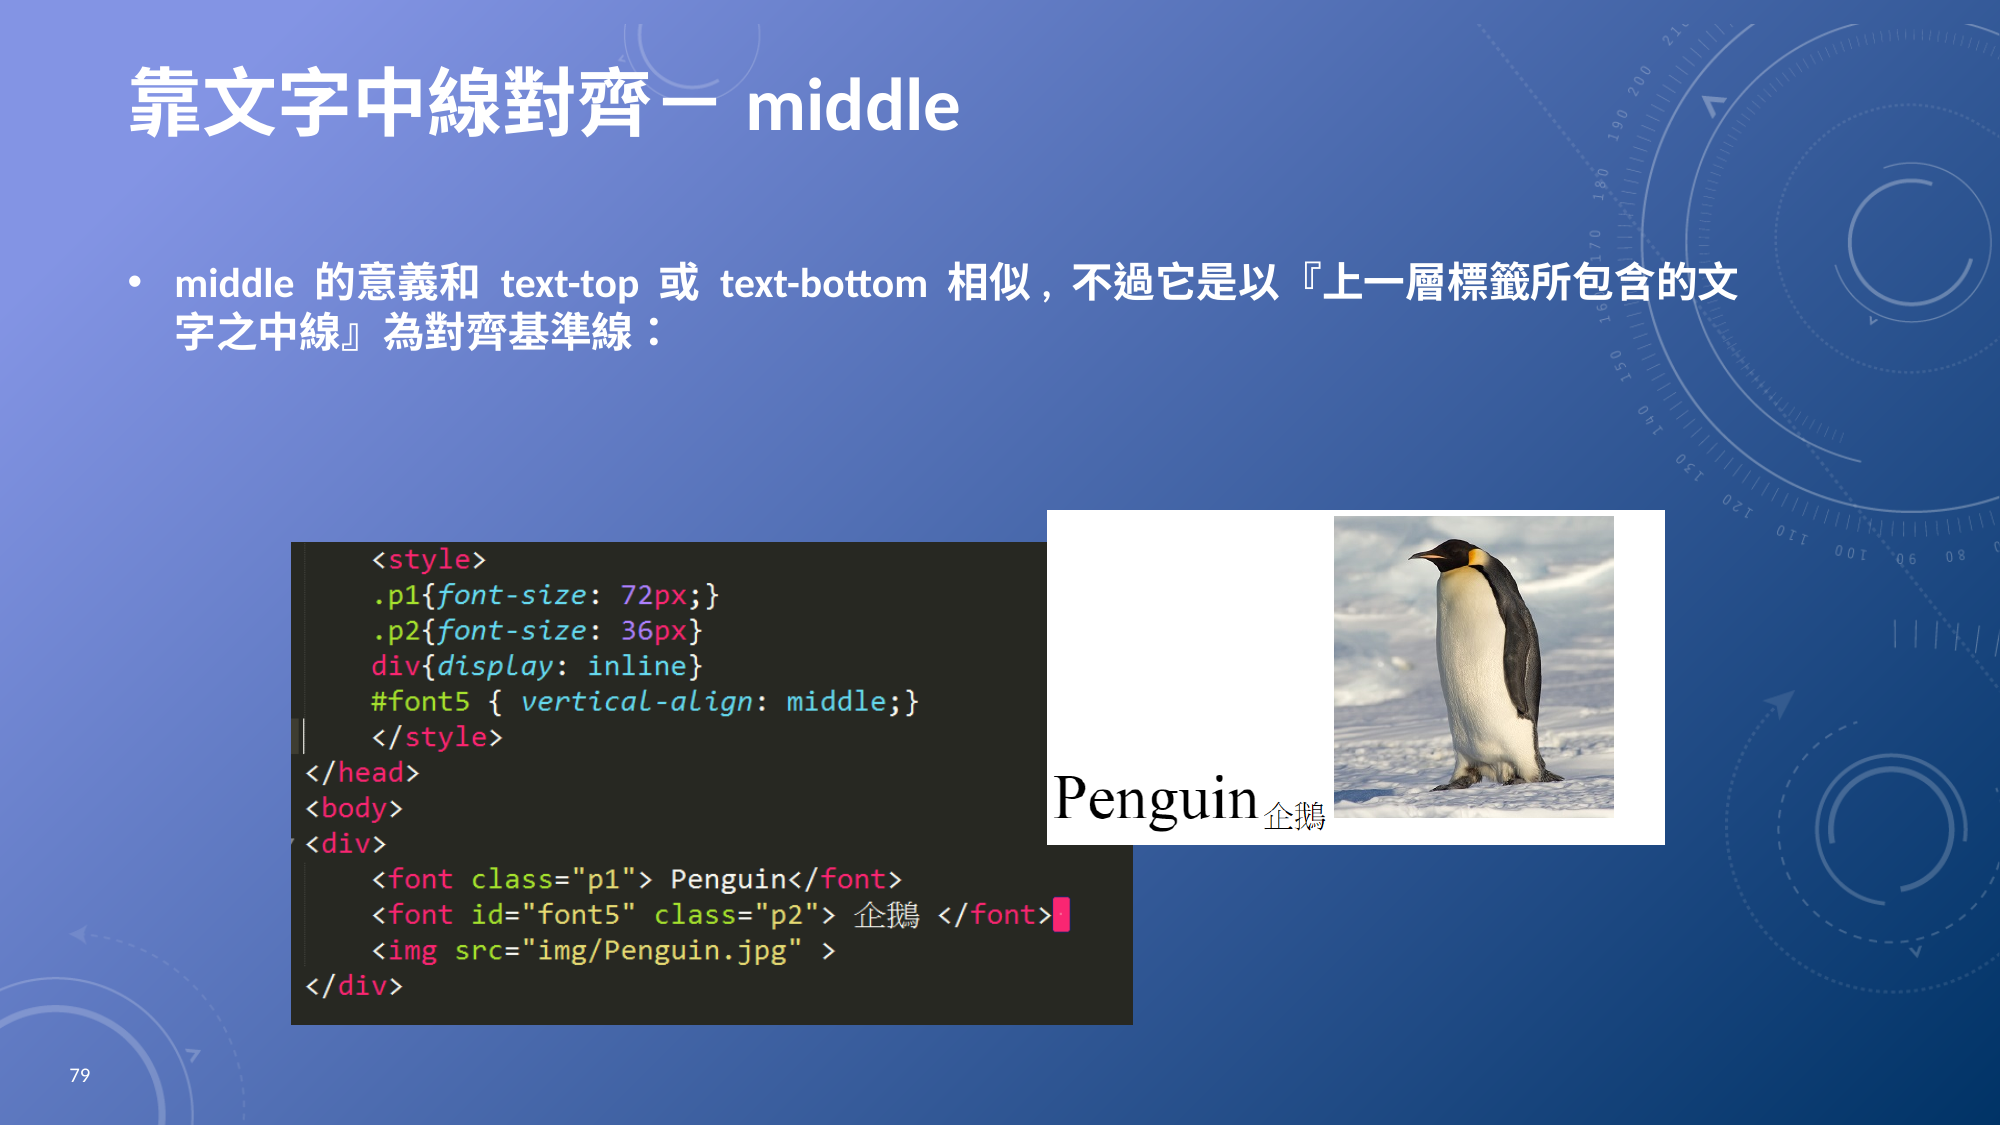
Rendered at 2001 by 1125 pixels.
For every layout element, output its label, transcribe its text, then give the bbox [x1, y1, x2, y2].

slide_number 79 [14, 1043, 106, 1106]
list middle 的意義和 text-top 或 text-bottom 相似, 不過它是以『上一層標籤所包含的文字之中線』為對齊基準線： [112, 248, 1775, 950]
picture [0, 24, 2000, 1125]
title 靠文字中線對齊－middle [112, 24, 1775, 177]
